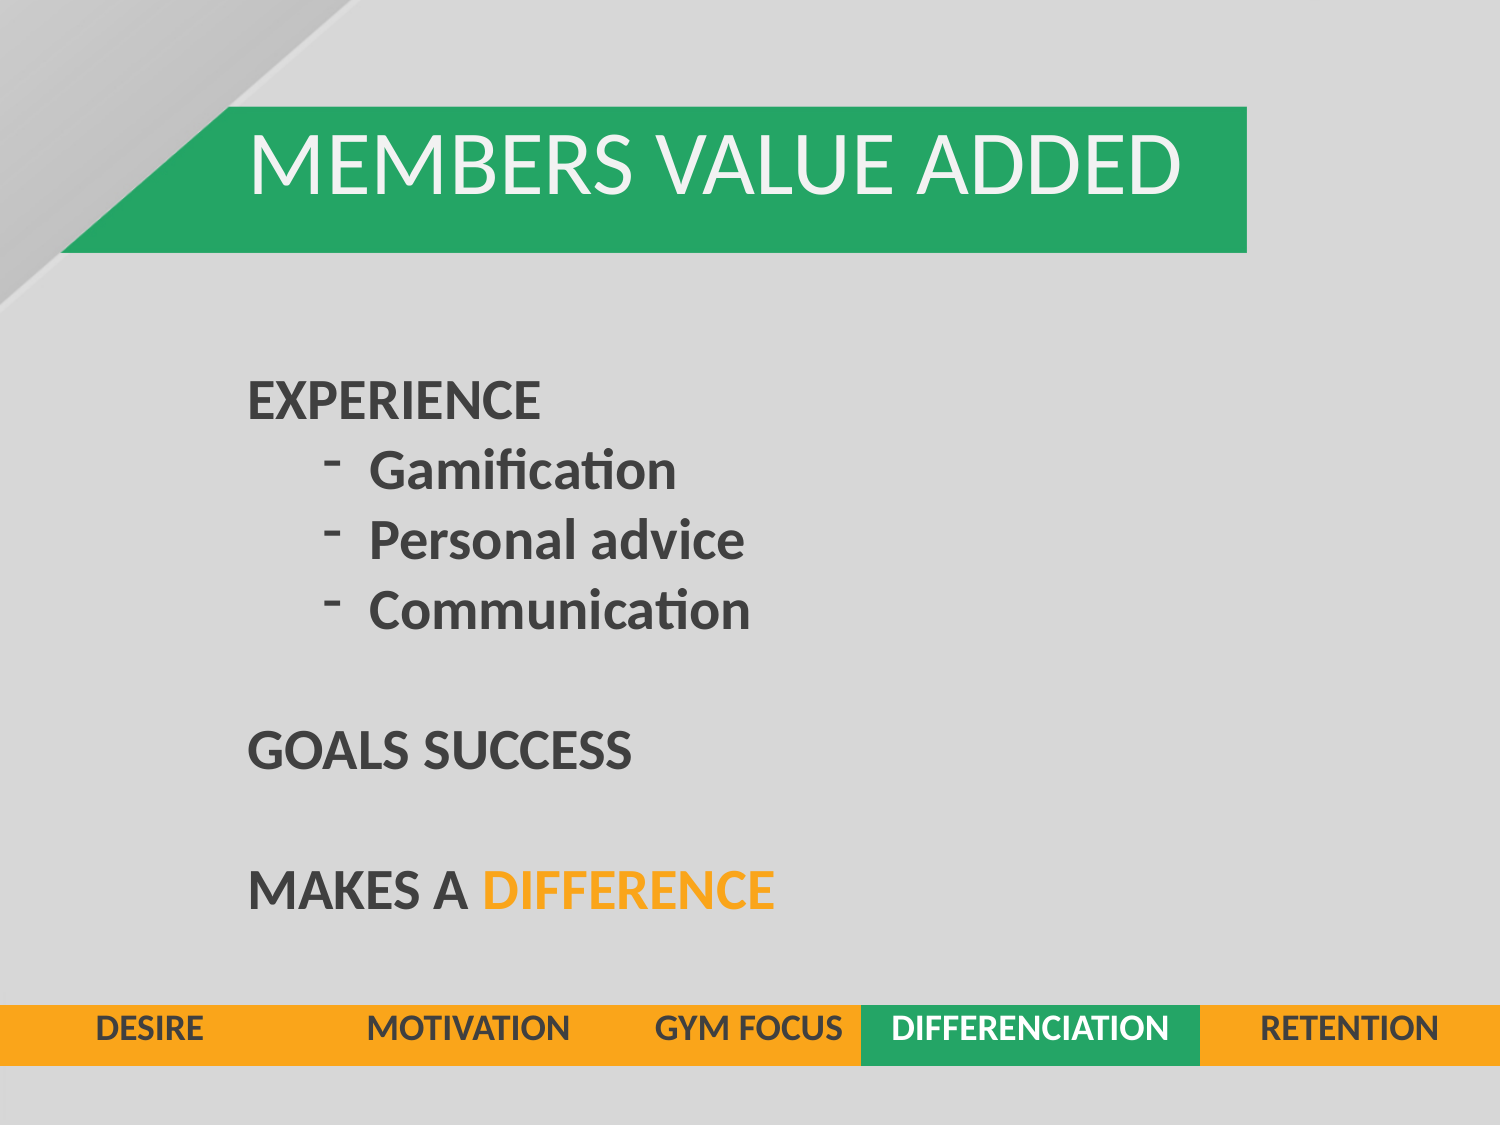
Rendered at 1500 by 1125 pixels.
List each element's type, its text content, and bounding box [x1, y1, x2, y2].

table_header RETENTION [1200, 1005, 1500, 1066]
picture [0, 0, 1500, 1005]
table_header GYM FOCUS [637, 1005, 861, 1066]
table_header MOTIVATION [300, 1005, 637, 1066]
picture [0, 1066, 1500, 1125]
table_header DESIRE [0, 1005, 300, 1066]
text_box EXPERIENCE Gamification Personal advice Communication GOALS SUCCESS MAKES A DIFFERENCE [232, 354, 961, 929]
table_header DIFFERENCIATION [861, 1005, 1200, 1066]
text_box MEMBERS VALUE ADDED [232, 93, 1250, 251]
